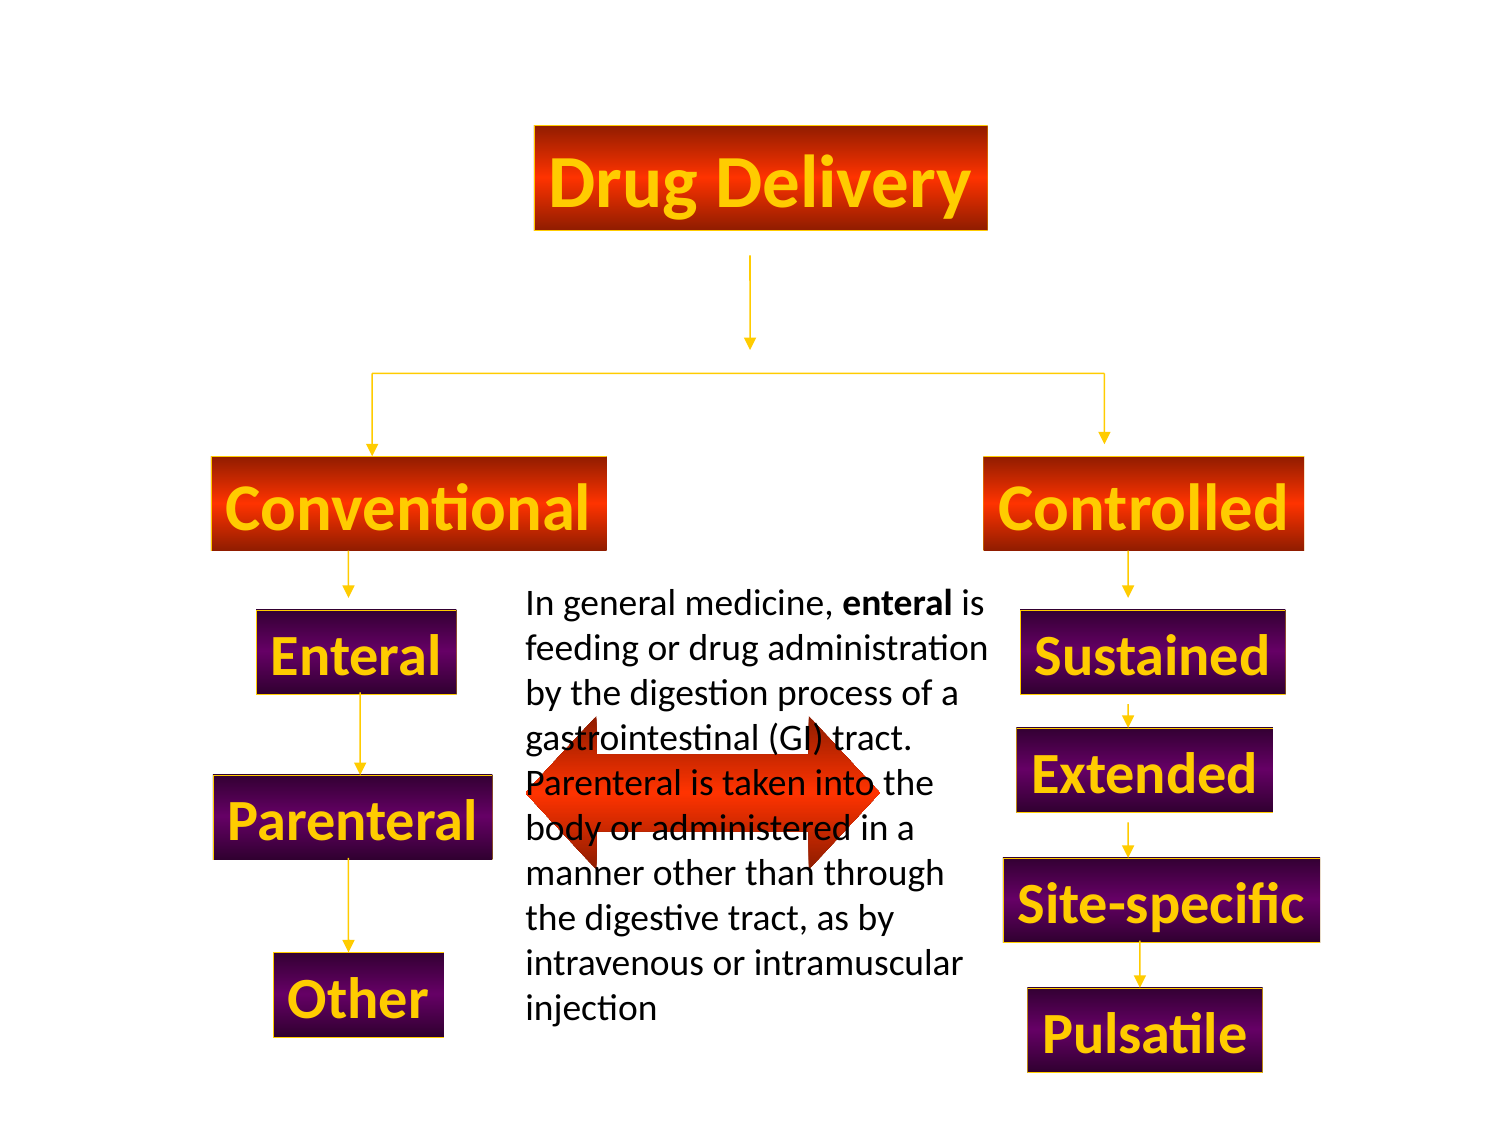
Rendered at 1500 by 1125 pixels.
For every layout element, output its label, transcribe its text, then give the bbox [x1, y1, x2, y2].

text_box [1121, 822, 1135, 858]
text_box Drug Delivery [533, 125, 988, 231]
text_box [1133, 940, 1147, 988]
text_box [743, 255, 757, 350]
text_box [1098, 373, 1111, 445]
text_box [1121, 550, 1135, 598]
text_box Parenteral [212, 774, 493, 860]
text_box Other [273, 952, 444, 1038]
text_box Sustained [1020, 609, 1286, 695]
text_box Enteral [256, 609, 457, 695]
text_box [342, 857, 355, 953]
text_box Conventional [210, 456, 607, 551]
text_box Site-specific [1011, 857, 1321, 943]
text_box [1121, 704, 1135, 728]
text_box [353, 692, 367, 775]
text_box [342, 550, 355, 598]
text_box Controlled [983, 456, 1305, 551]
text_box Extended [1016, 727, 1273, 813]
text_box Pulsatile [1027, 987, 1263, 1073]
text_box [365, 373, 379, 456]
text_box In general medicine, enteral is feeding or drug administration by the digestion process of a gastrointestinal (GI) tract. Parenteral is taken into the body or administered in a manner other than through the digestive tract, as by intravenous or intramuscular injection [510, 570, 1011, 1036]
